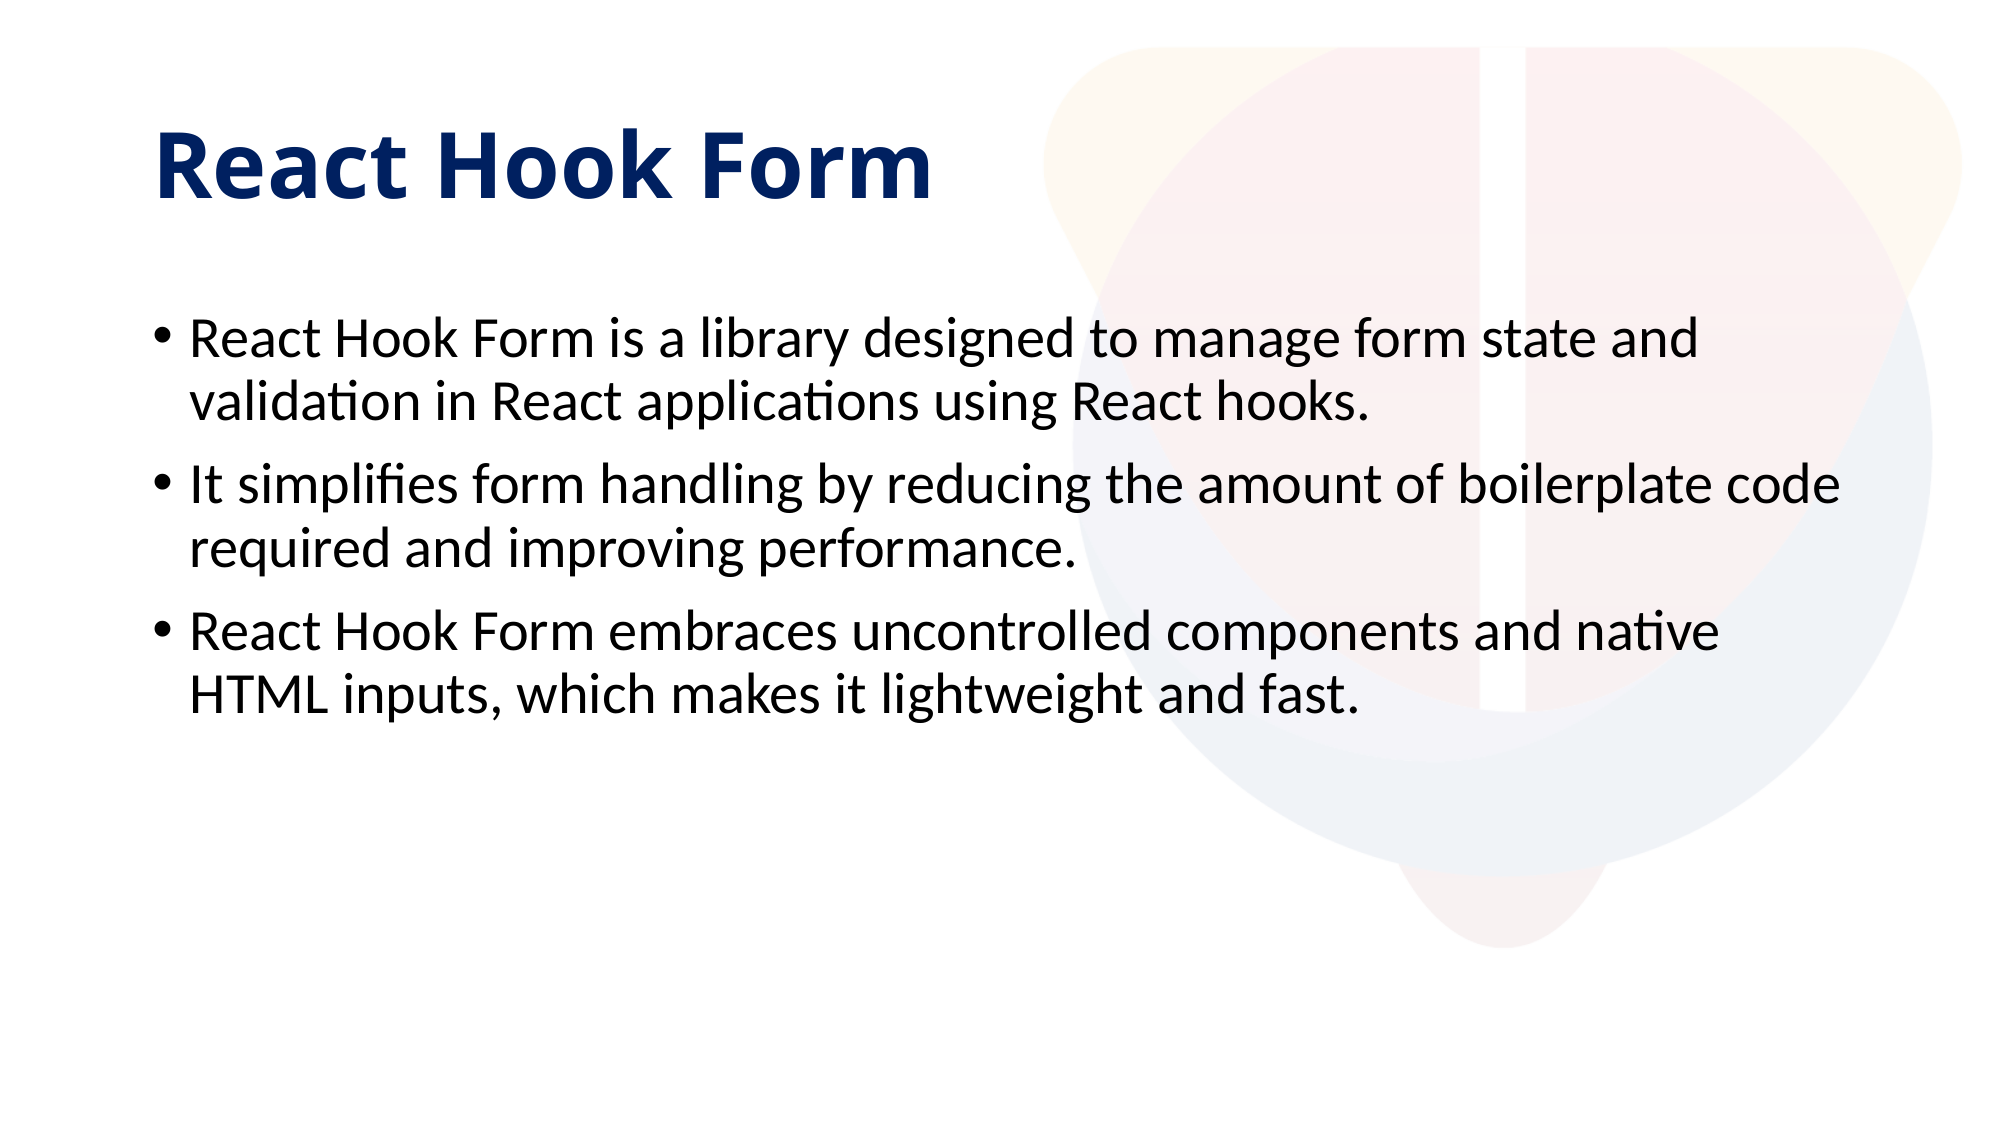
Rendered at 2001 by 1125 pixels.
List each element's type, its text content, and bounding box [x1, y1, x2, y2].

title React Hook Form [137, 59, 1863, 278]
list React Hook Form is a library designed to manage form state and validation in React applications using React hooks. It simplifies form handling by reducing the amount of boilerplate code required and improving performance. React Hook Form embraces uncontrolled components and native HTML inputs, which makes it lightweight and fast. [137, 299, 1863, 1014]
